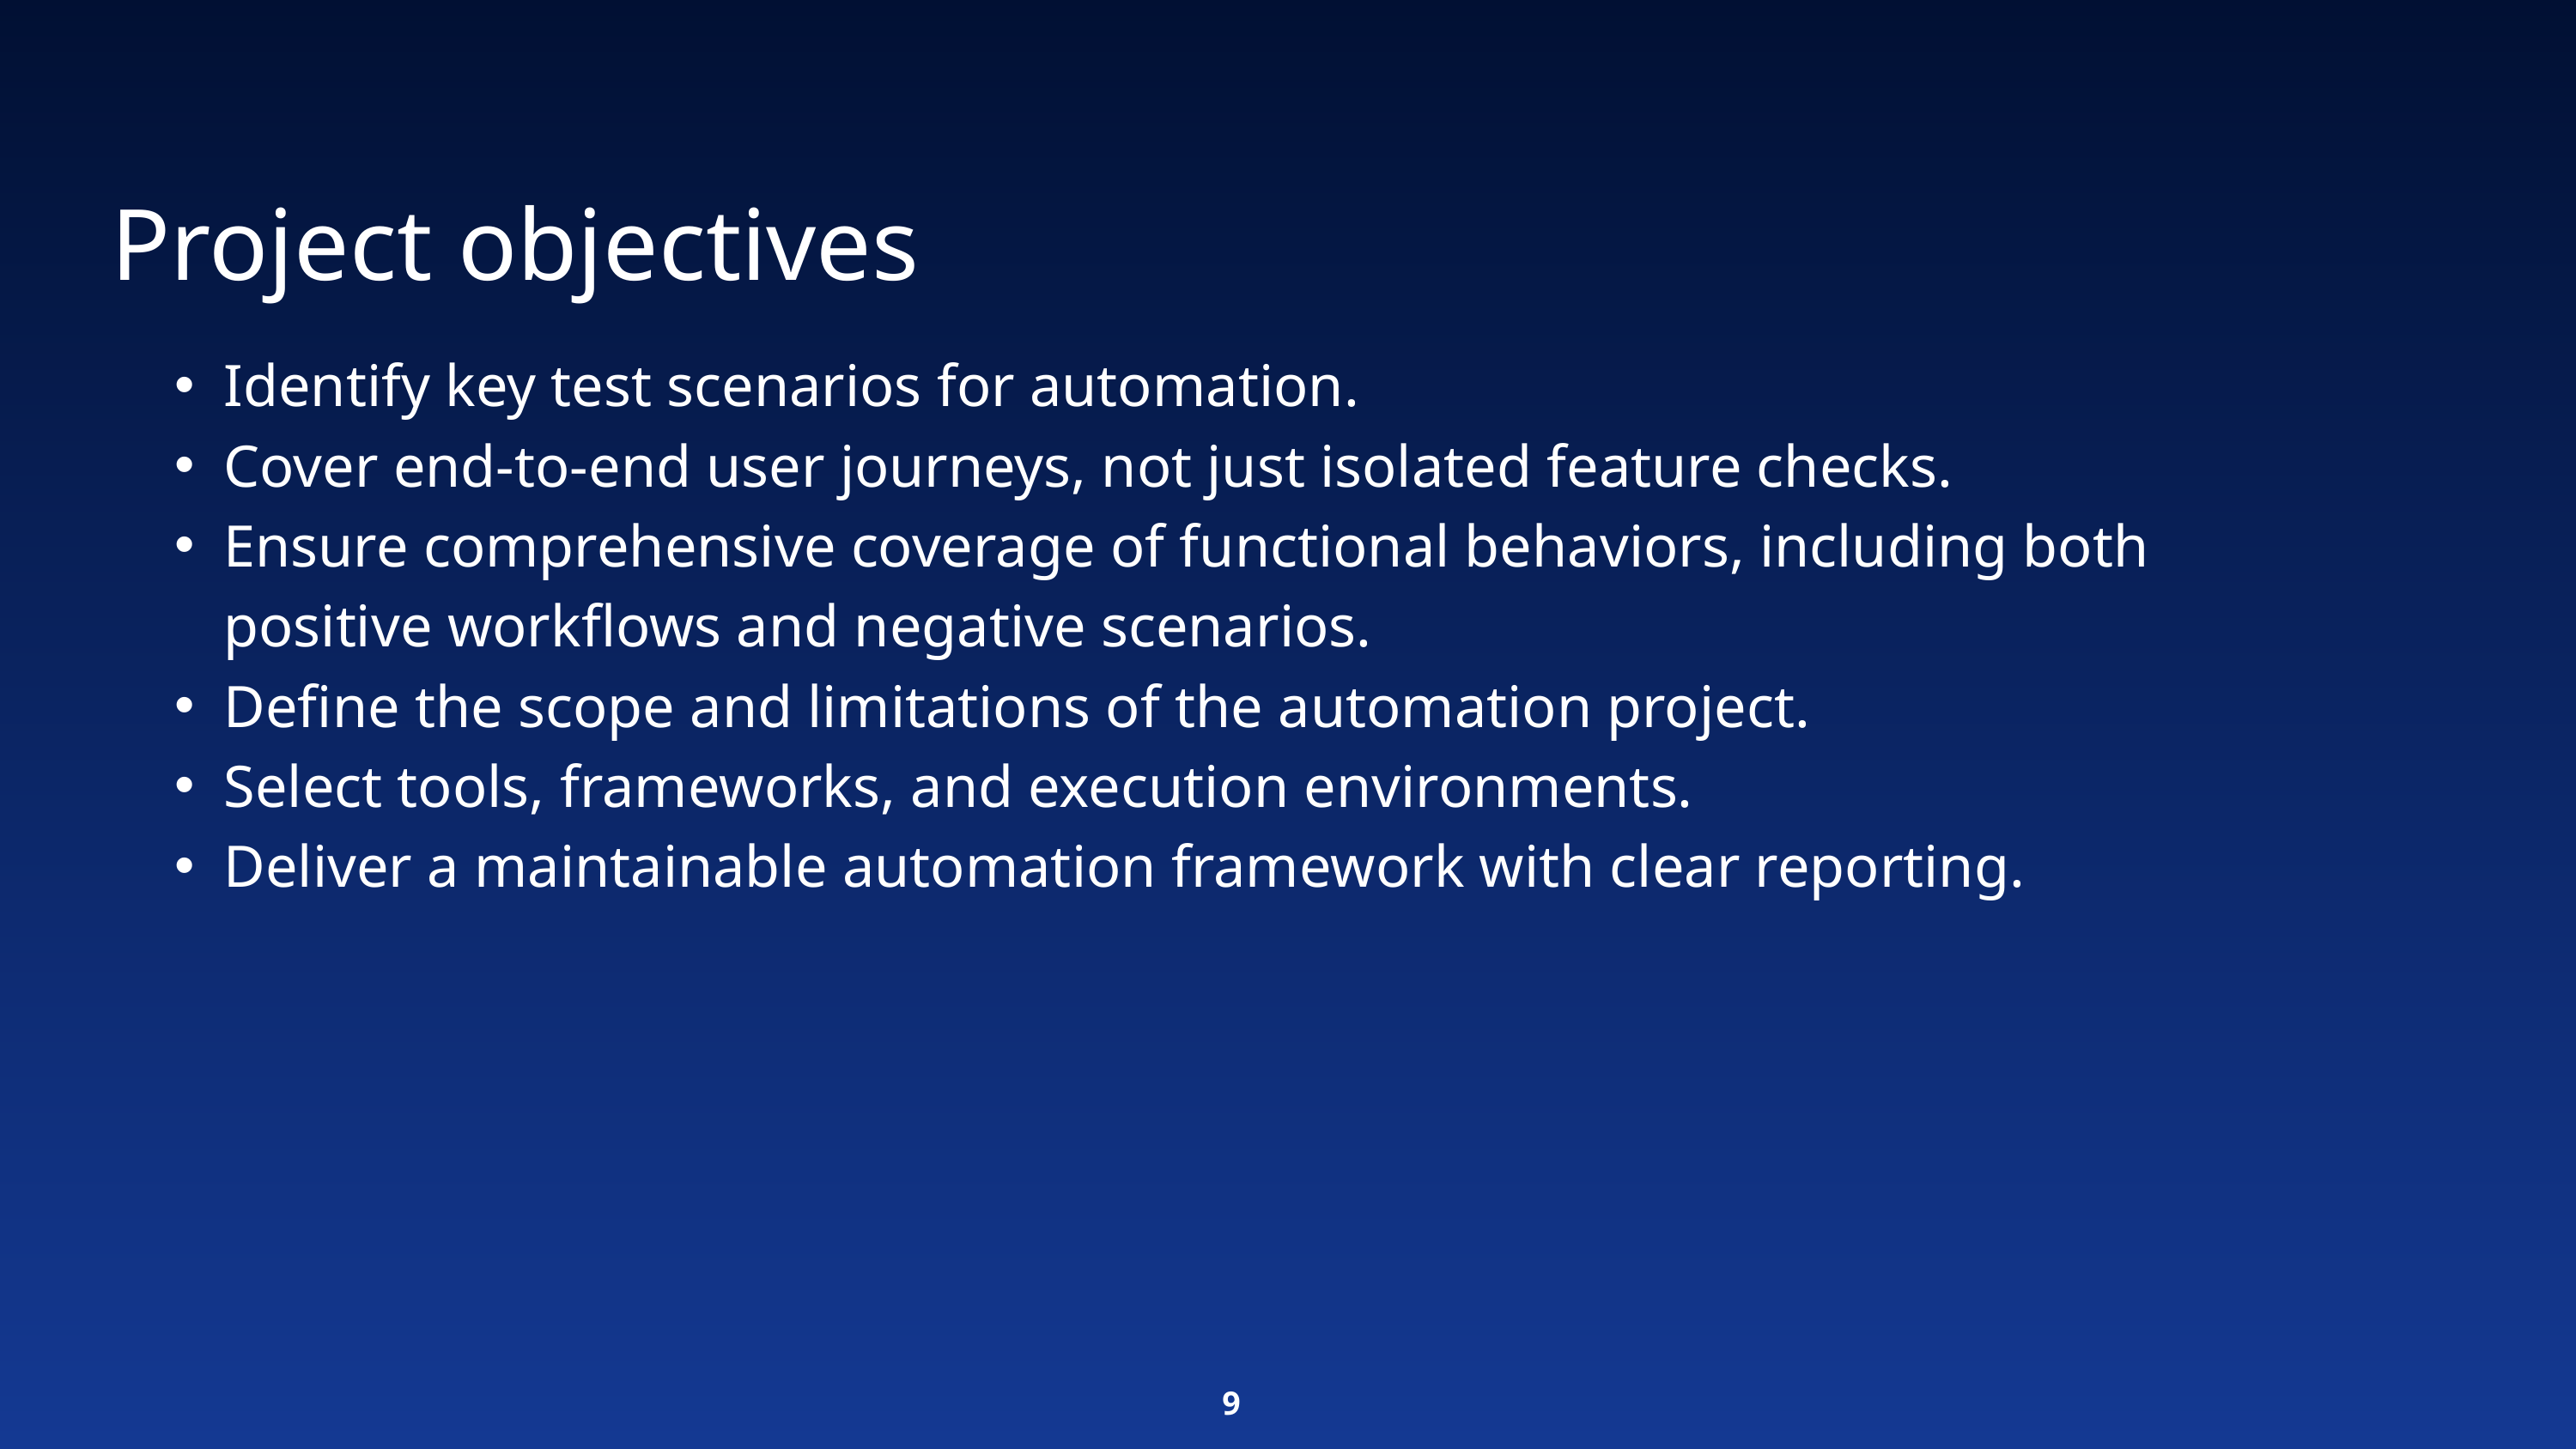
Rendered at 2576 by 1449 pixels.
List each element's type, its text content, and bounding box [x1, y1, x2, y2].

text_box 9 [1205, 1379, 1259, 1422]
text_box Identify key test scenarios for automation. Cover end-to-end user journeys, not just isolated feature checks. Ensure comprehensive coverage of functional behaviors, including both positive workflows and negative scenarios. Define the scope and limitations of the automation project. Select tools, frameworks, and execution environments. Deliver a maintainable automation framework with clear reporting. [126, 337, 2336, 974]
text_box Project objectives [111, 161, 1073, 300]
